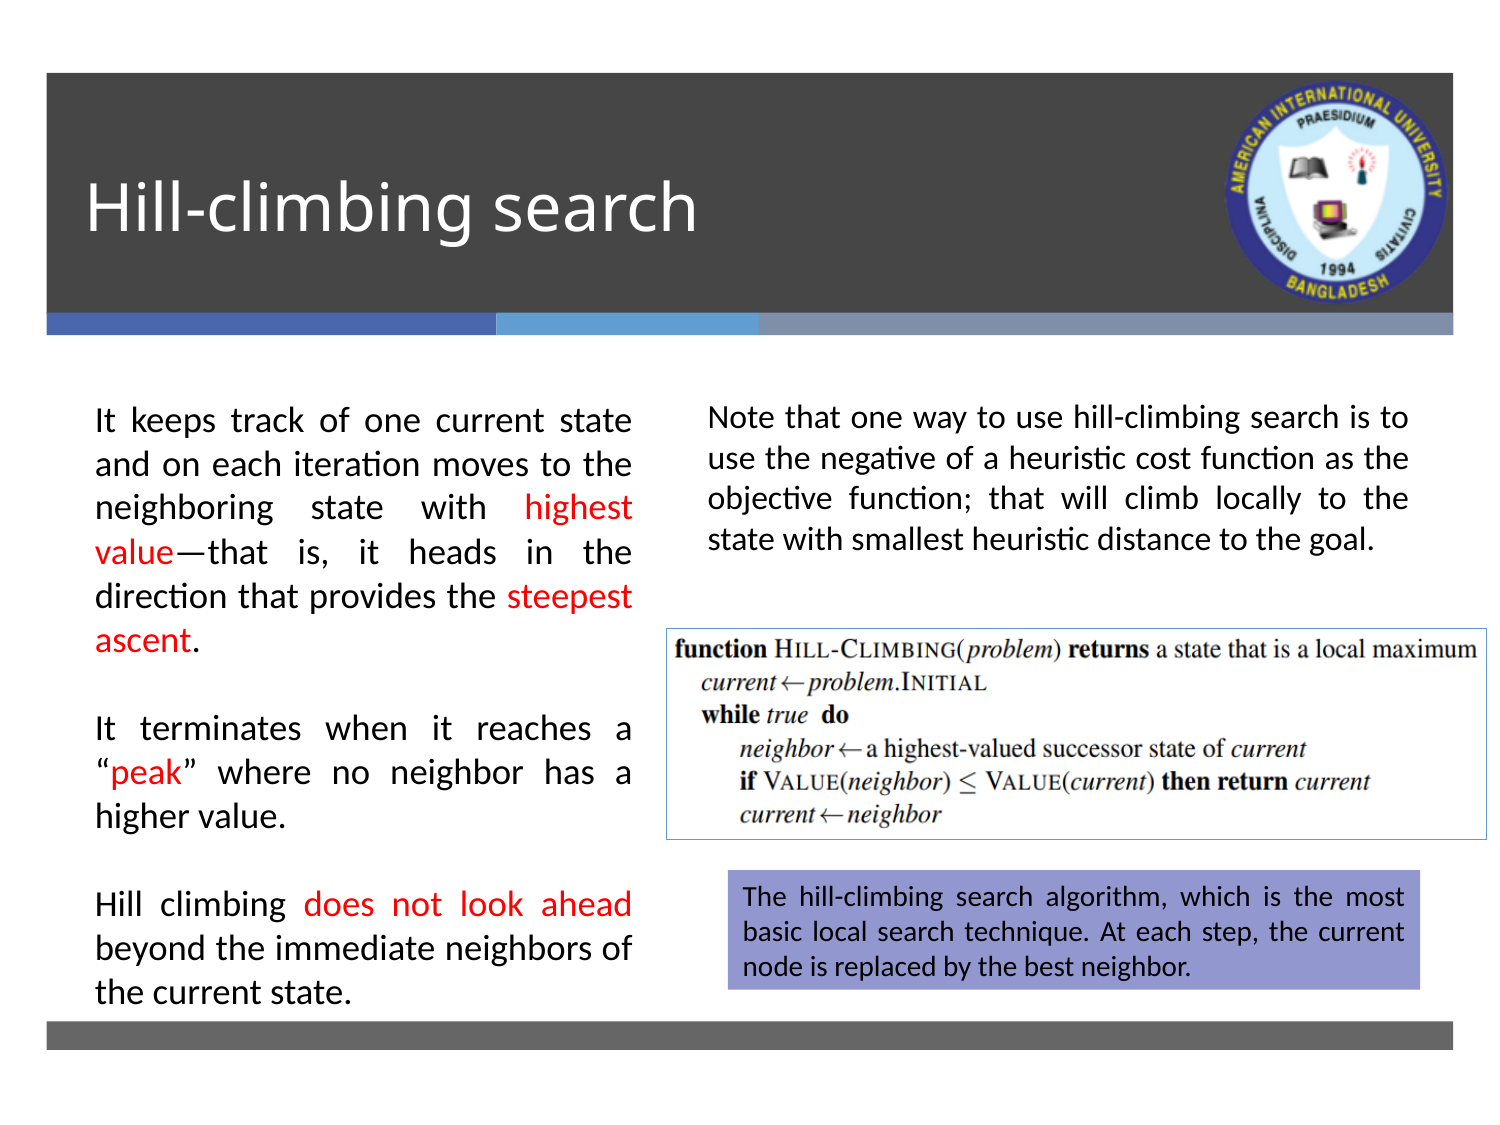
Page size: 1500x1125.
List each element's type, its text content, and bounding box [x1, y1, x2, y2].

title Hill-climbing search [69, 73, 1351, 253]
picture [665, 628, 1488, 841]
text_box The hill-climbing search algorithm, which is the most basic local search technique. At each step, the current node is replaced by the best neighbor. [727, 870, 1421, 990]
text_box Note that one way to use hill-climbing search is to use the negative of a heuristic cost function as the objective function; that will climb locally to the state with smallest heuristic distance to the goal. [692, 387, 1424, 599]
subtitle It keeps track of one current state and on each iteration moves to the neighboring state with highest value—that is, it heads in the direction that provides the steepest ascent. It terminates when it reaches a “peak” where no neighbor has a higher value. Hill climbing does not look ahead beyond the immediate neighbors of the current state. [79, 387, 649, 1020]
picture [1220, 75, 1454, 310]
